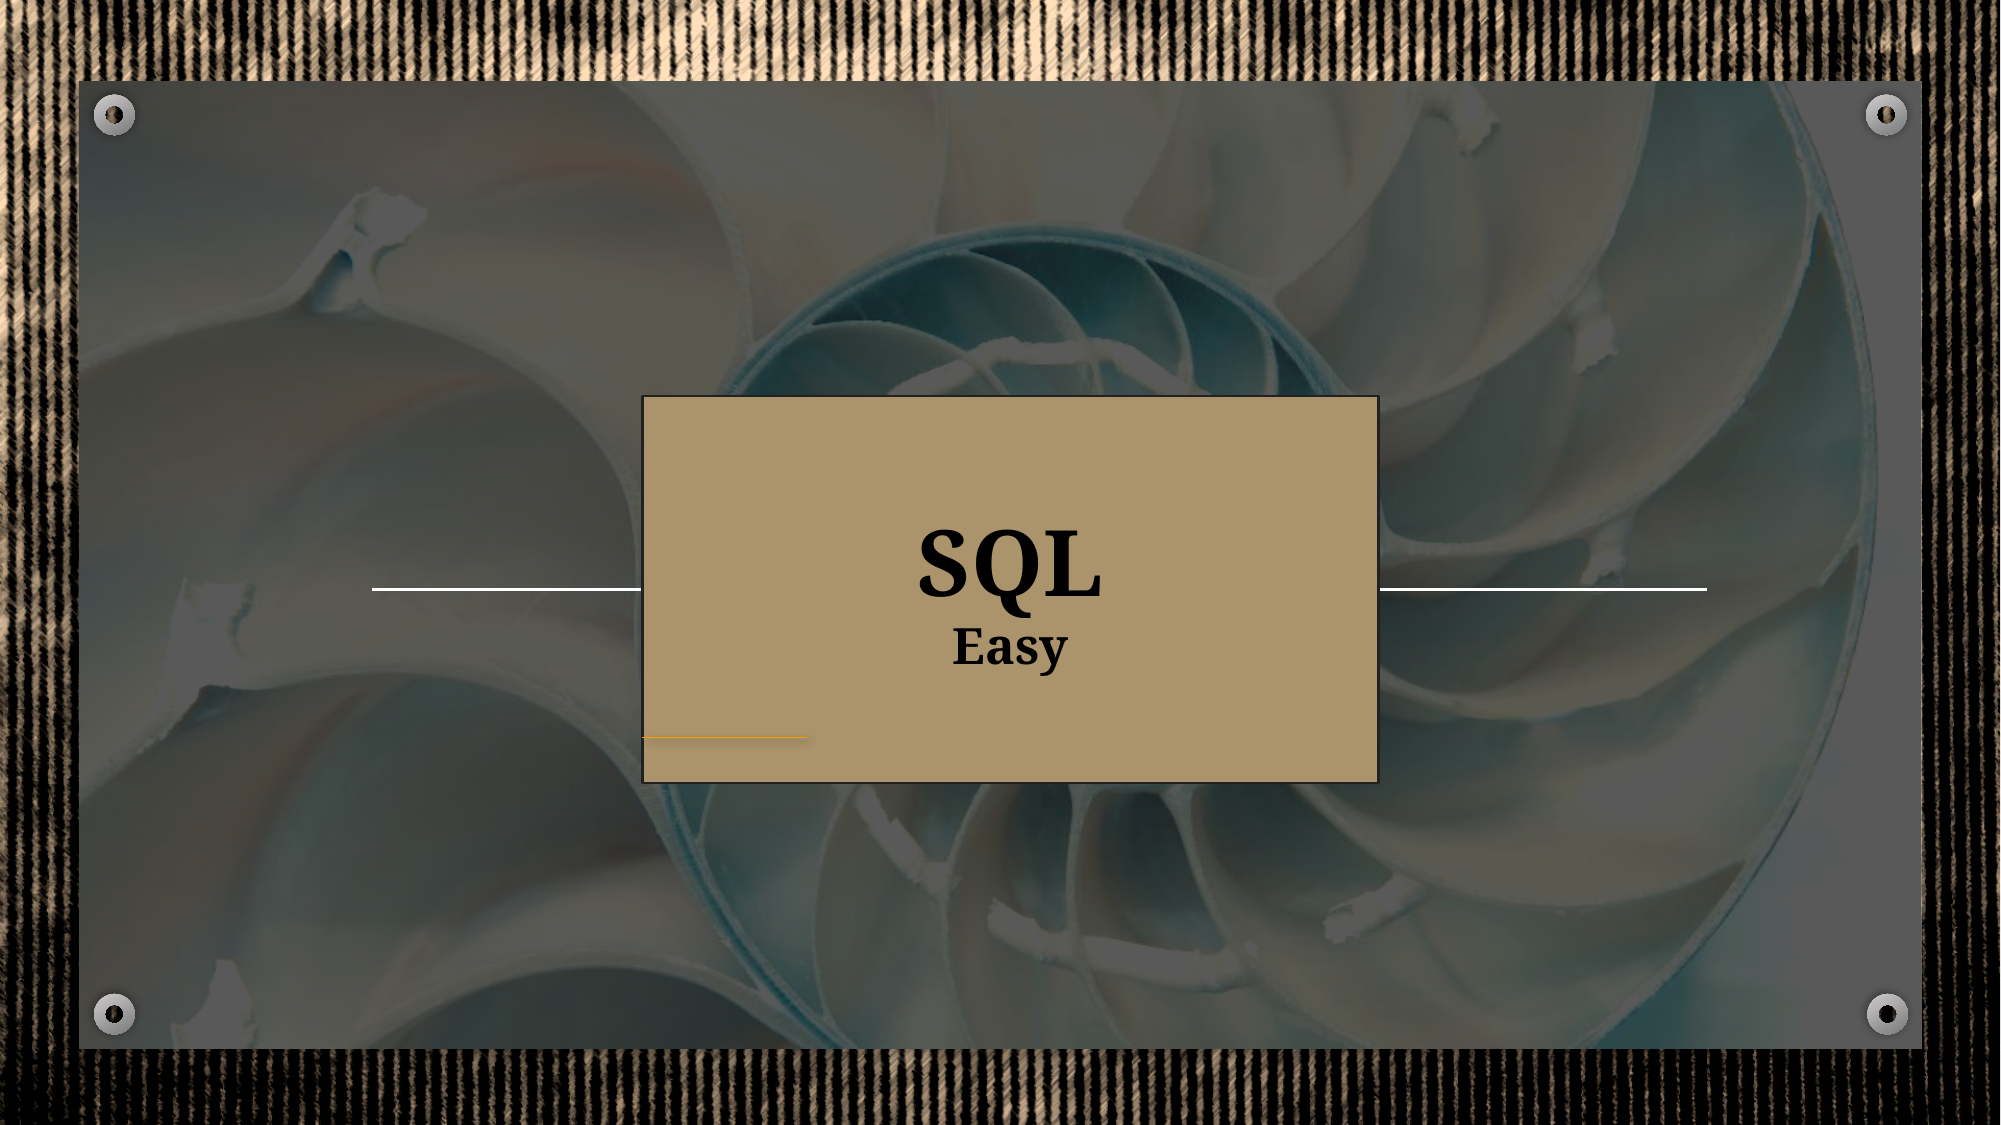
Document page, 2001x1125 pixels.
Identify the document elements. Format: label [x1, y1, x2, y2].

picture [0, 0, 2001, 1125]
text_box [93, 94, 1909, 1035]
